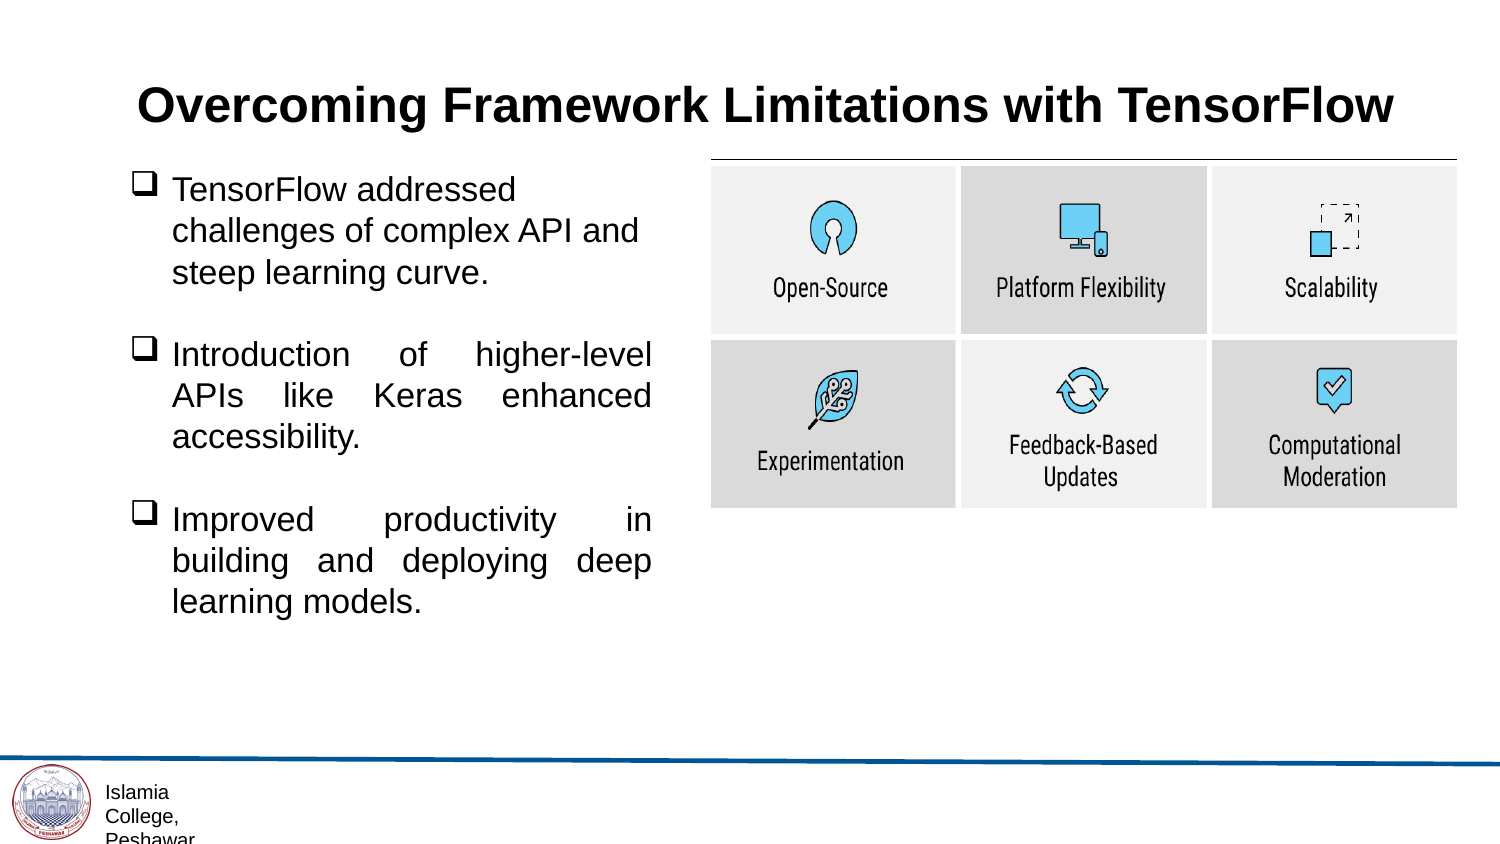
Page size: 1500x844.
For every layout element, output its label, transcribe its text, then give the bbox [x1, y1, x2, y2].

picture [11, 763, 91, 840]
text_box Islamia College, Peshawar [95, 774, 243, 844]
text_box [0, 757, 1500, 765]
picture [699, 159, 1464, 637]
text_box TensorFlow addressed challenges of complex API and steep learning curve. Introduction of higher-level APIs like Keras enhanced accessibility. Improved productivity in building and deploying deep learning models. [114, 159, 668, 629]
text_box Overcoming Framework Limitations with TensorFlow [122, 64, 1411, 140]
